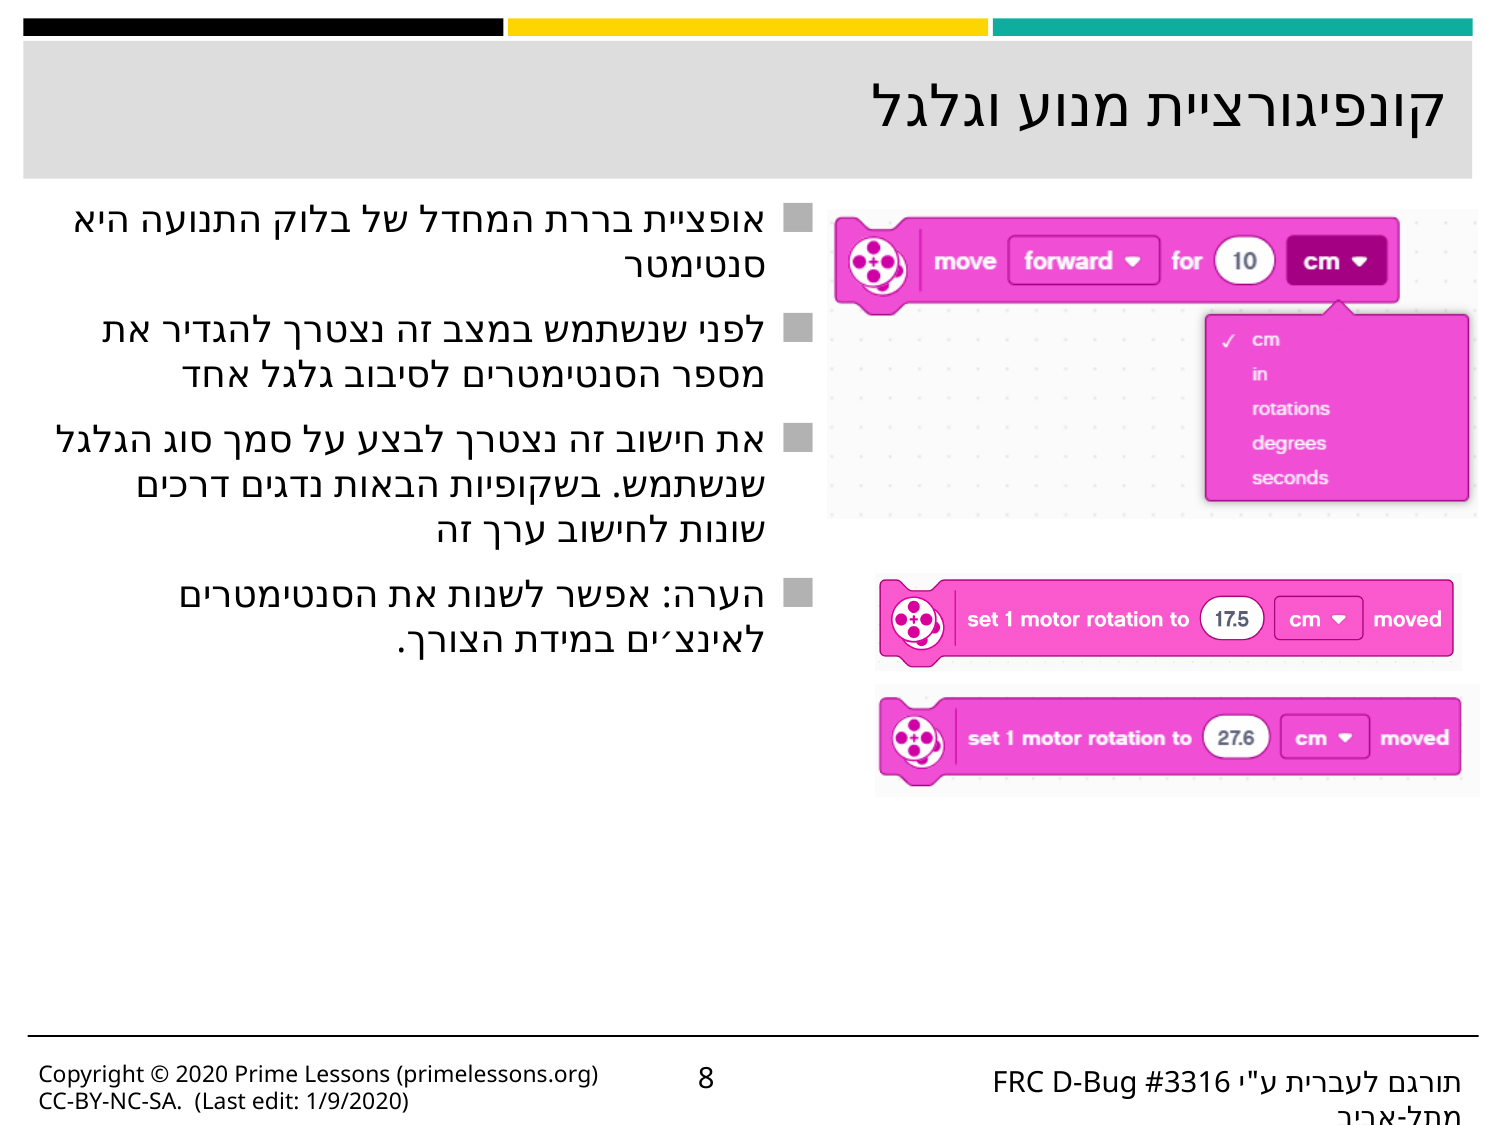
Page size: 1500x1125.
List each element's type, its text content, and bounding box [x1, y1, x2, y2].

title קונפיגורציית מנוע וגלגל [28, 60, 1464, 148]
picture [875, 573, 1462, 671]
picture [875, 684, 1480, 798]
picture [827, 208, 1478, 520]
footer Copyright © 2020 Prime Lessons (primelessons.org) CC-BY-NC-SA. (Last edit: 1/9/2020) [23, 1051, 622, 1112]
list אופציית בררת המחדל של בלוק התנועה היא סנטימטר לפני שנשתמש במצב זה נצטרך להגדיר את מספר הסנטימטרים לסיבוב גלגל אחד את חישוב זה נצטרך לבצע על סמך סוג הגלגל שנשתמש. בשקופיות הבאות נדגים דרכים שונות לחישוב ערך זה הערה: אפשר לשנות את הסנטימטרים לאינצ׳ים במידת הצורך. [25, 187, 832, 1021]
slide_number ‹#› [682, 1051, 810, 1112]
